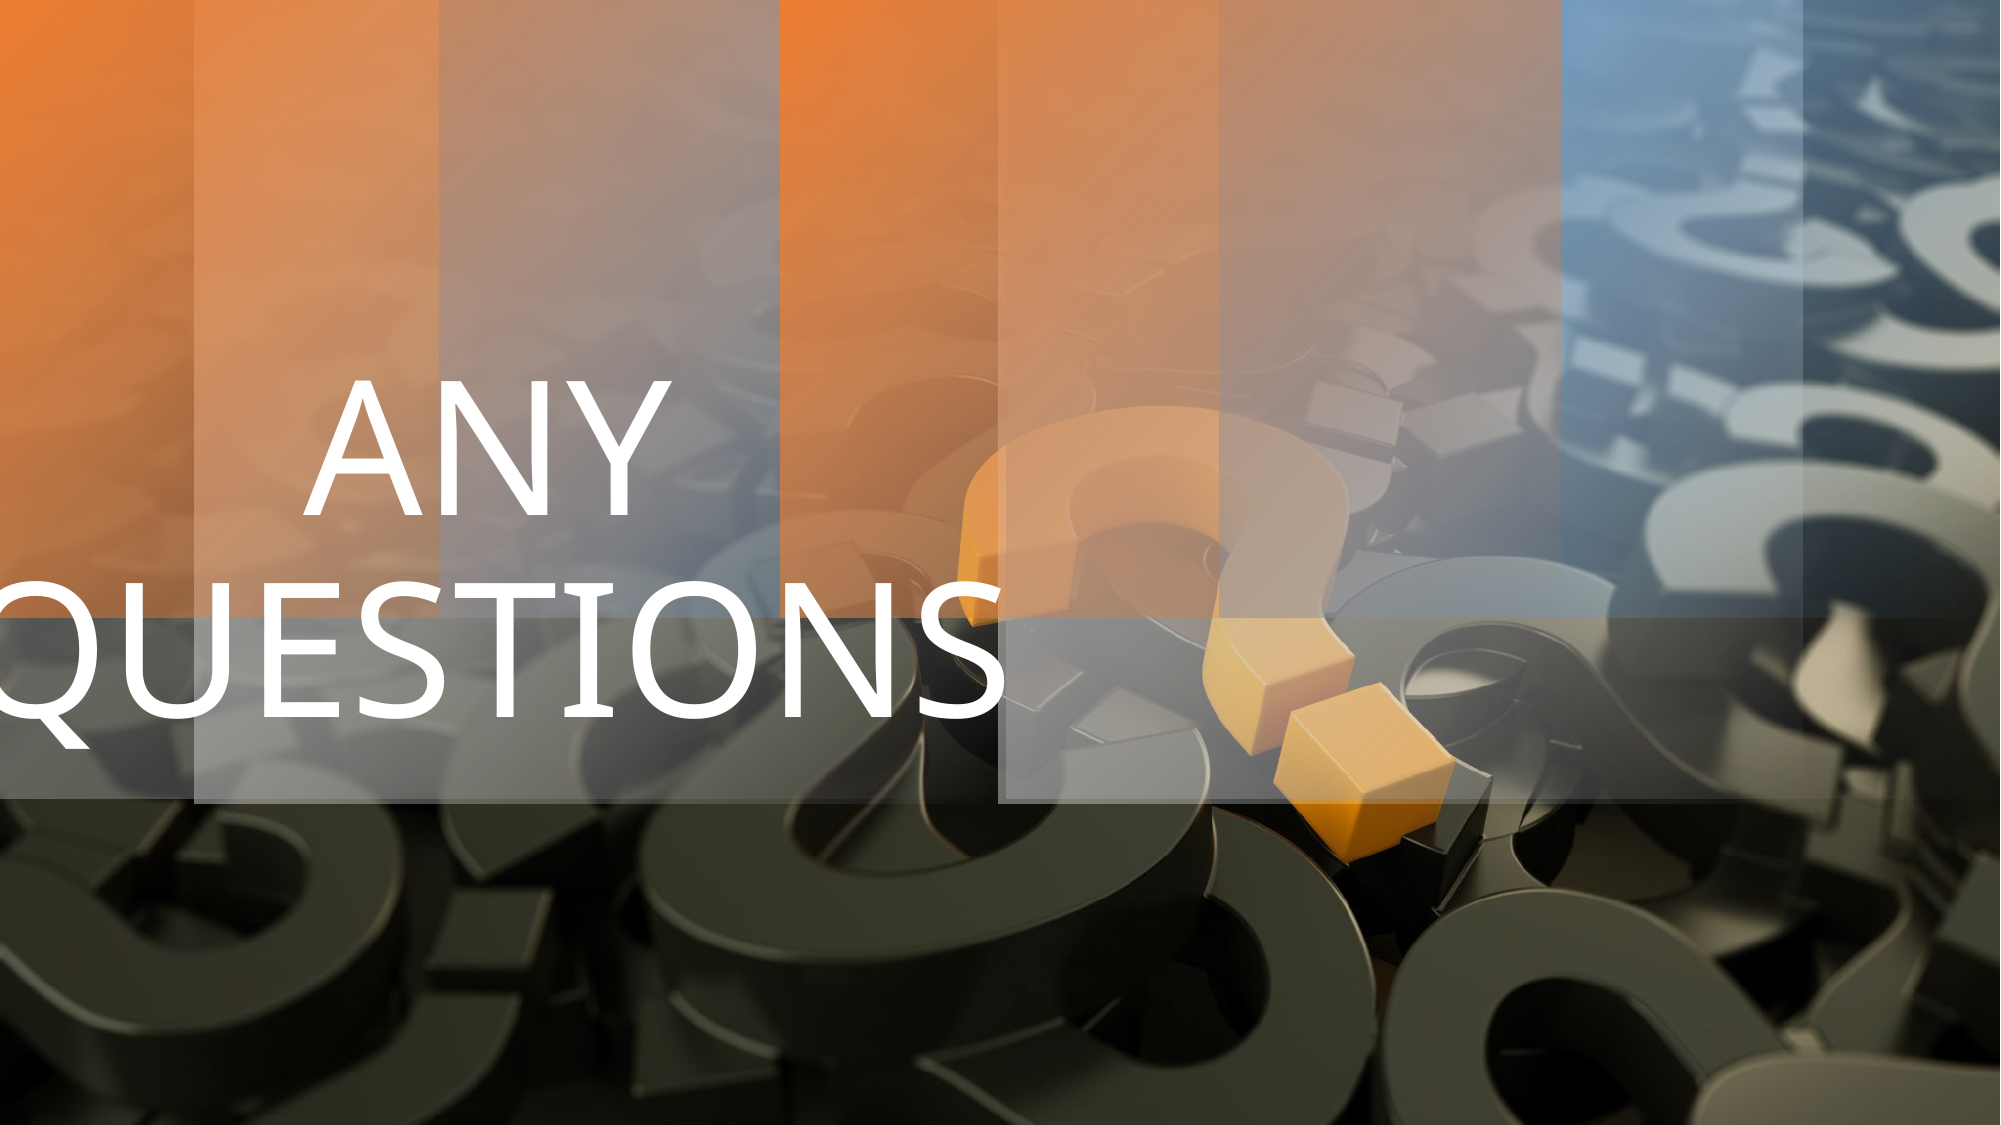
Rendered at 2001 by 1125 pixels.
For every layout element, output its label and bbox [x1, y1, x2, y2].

text_box [0, 0, 2000, 804]
picture [0, 804, 2000, 1125]
